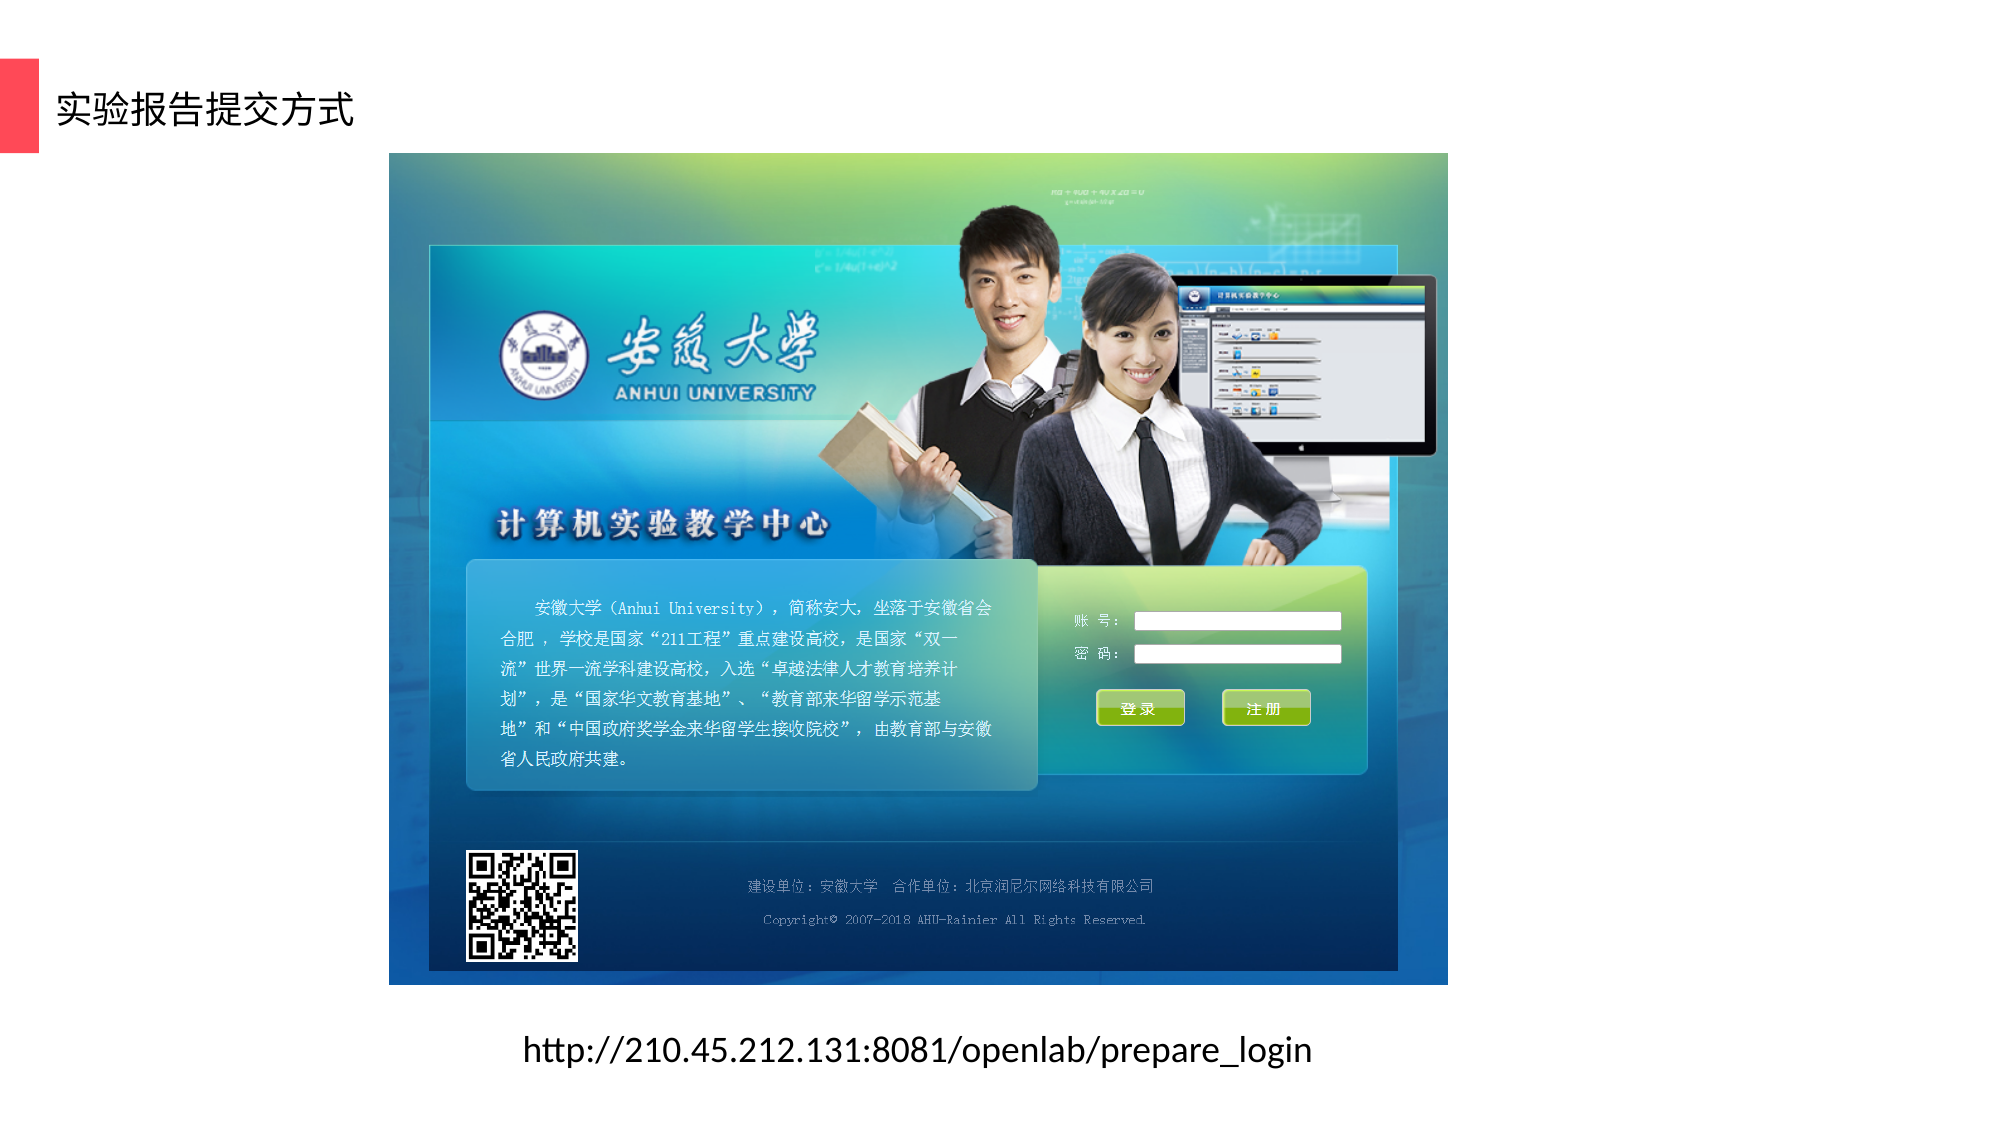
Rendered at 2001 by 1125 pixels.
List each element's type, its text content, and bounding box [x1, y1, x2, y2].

text_box 实验报告提交方式 [39, 58, 1931, 154]
text_box [0, 58, 39, 154]
picture [389, 153, 1448, 985]
text_box http://210.45.212.131:8081/openlab/prepare_login [507, 1017, 1329, 1078]
